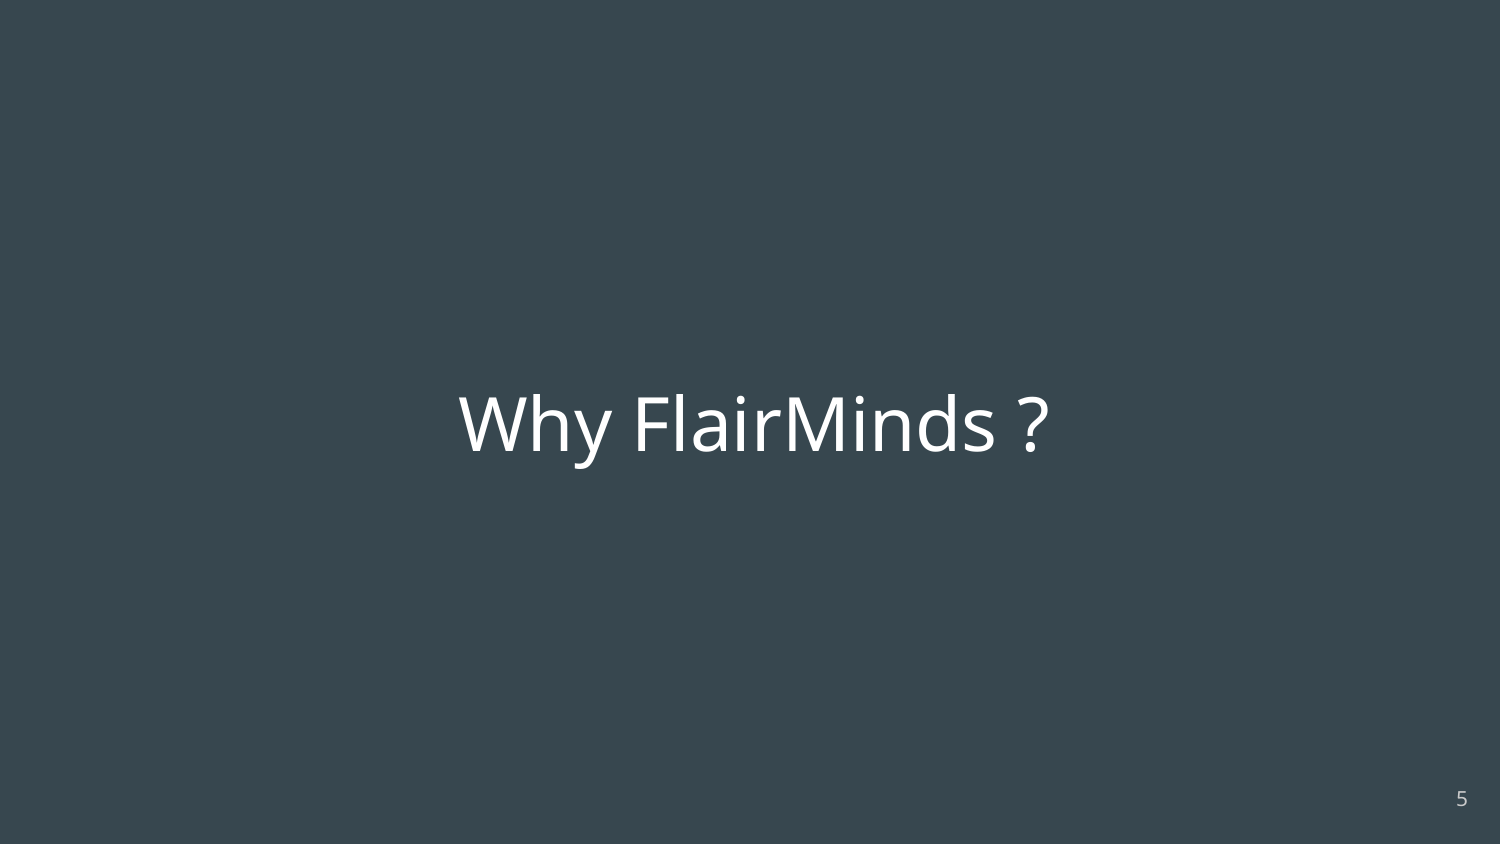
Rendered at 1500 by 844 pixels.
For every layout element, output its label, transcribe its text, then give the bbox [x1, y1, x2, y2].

slide_number ‹#› [1392, 767, 1483, 833]
title Why FlairMinds ? [110, 351, 1399, 493]
